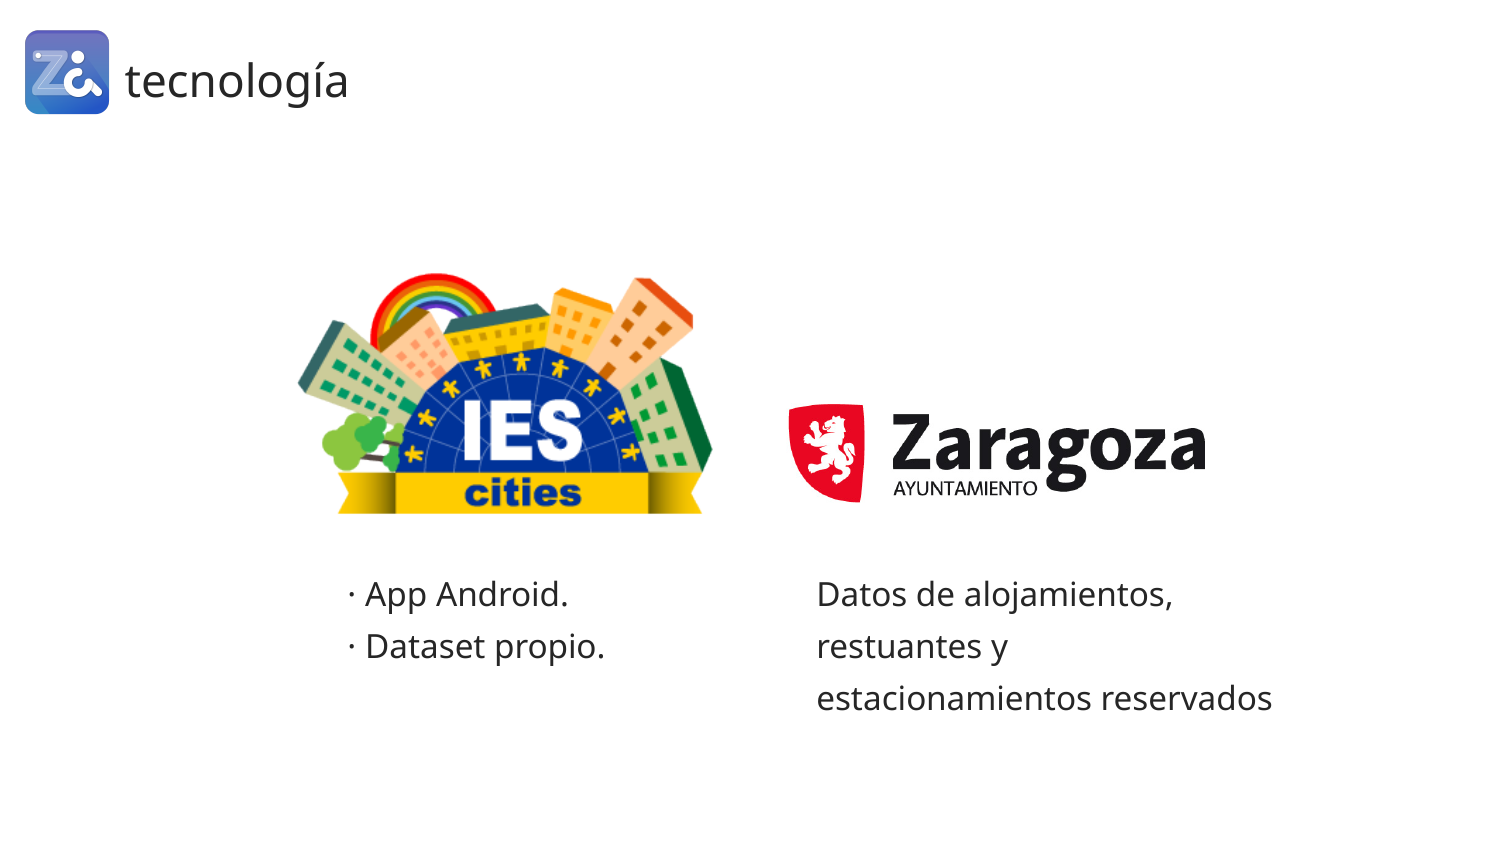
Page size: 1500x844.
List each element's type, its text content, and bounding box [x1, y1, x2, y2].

picture [24, 29, 111, 116]
picture [786, 403, 1207, 504]
text_box Datos de alojamientos, restuantes y estacionamientos reservados [801, 554, 1307, 725]
text_box tecnología [115, 44, 869, 114]
picture [293, 269, 716, 517]
text_box · App Android. · Dataset propio. [332, 554, 716, 673]
